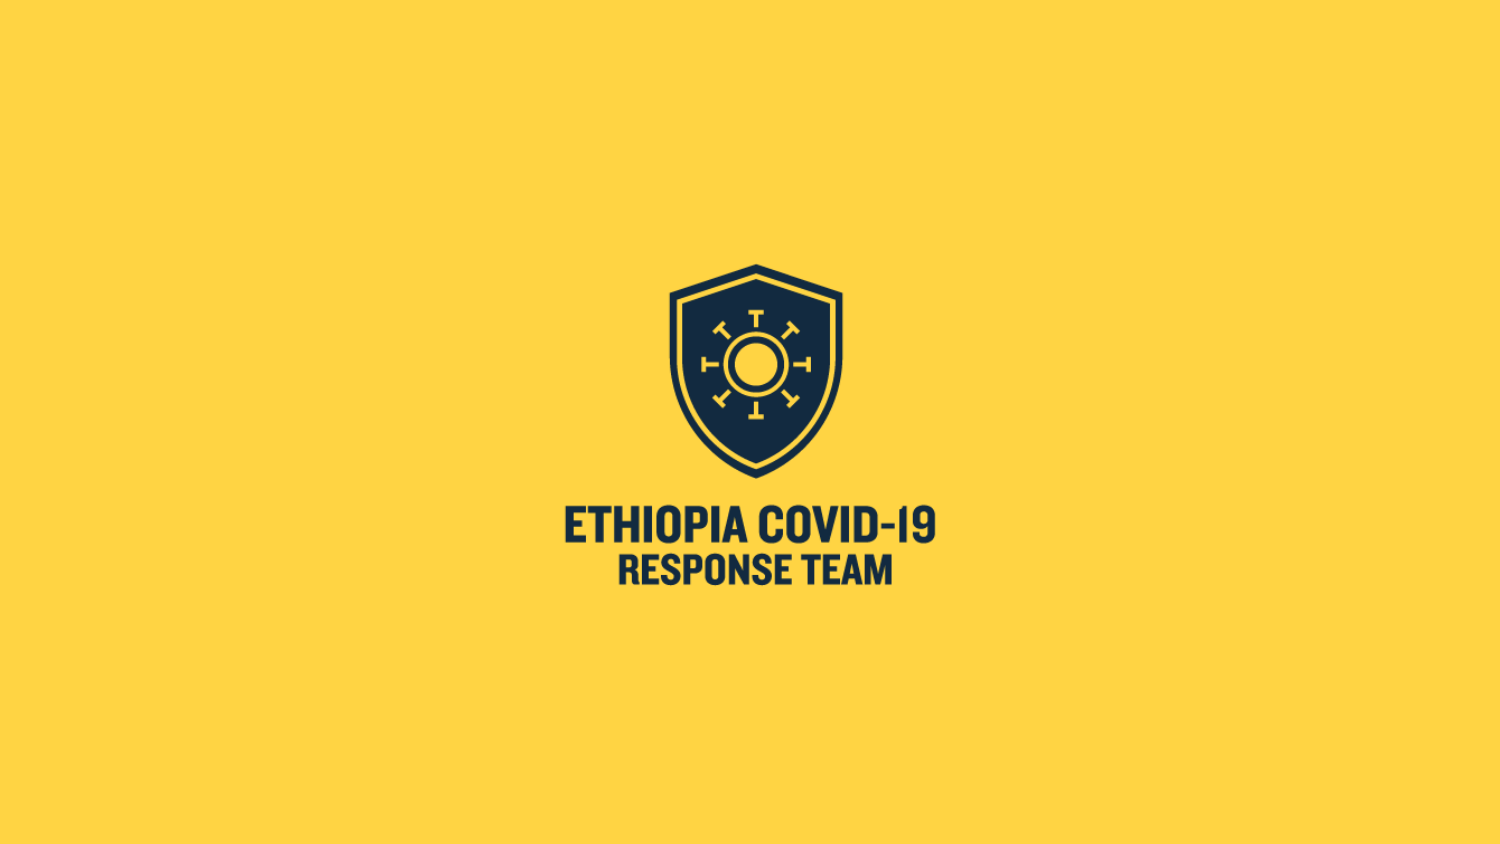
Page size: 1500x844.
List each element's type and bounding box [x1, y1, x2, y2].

picture [539, 230, 961, 613]
